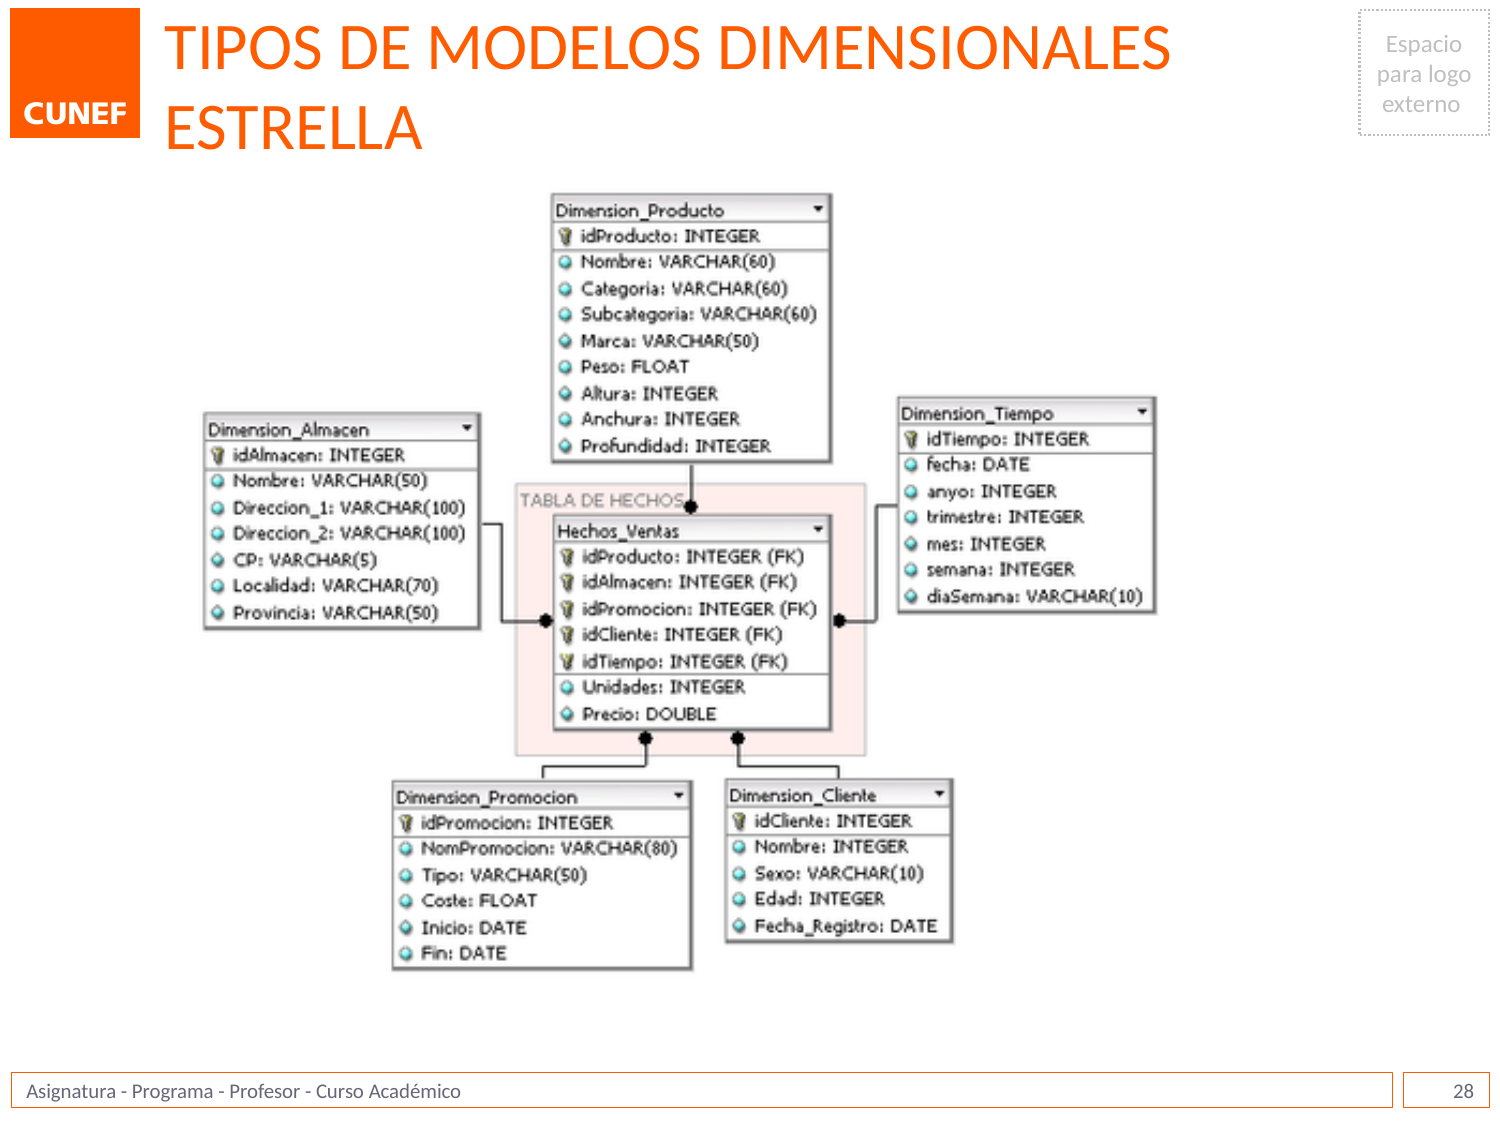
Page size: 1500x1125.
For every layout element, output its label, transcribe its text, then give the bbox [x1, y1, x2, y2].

footer Asignatura - Programa - Profesor - Curso Académico [11, 1072, 1393, 1108]
slide_number 28 [1403, 1072, 1490, 1108]
picture [197, 185, 1162, 978]
picture [10, 8, 140, 138]
title TIPOS DE MODELOS DIMENSIONALES ESTRELLA [149, 45, 1351, 171]
